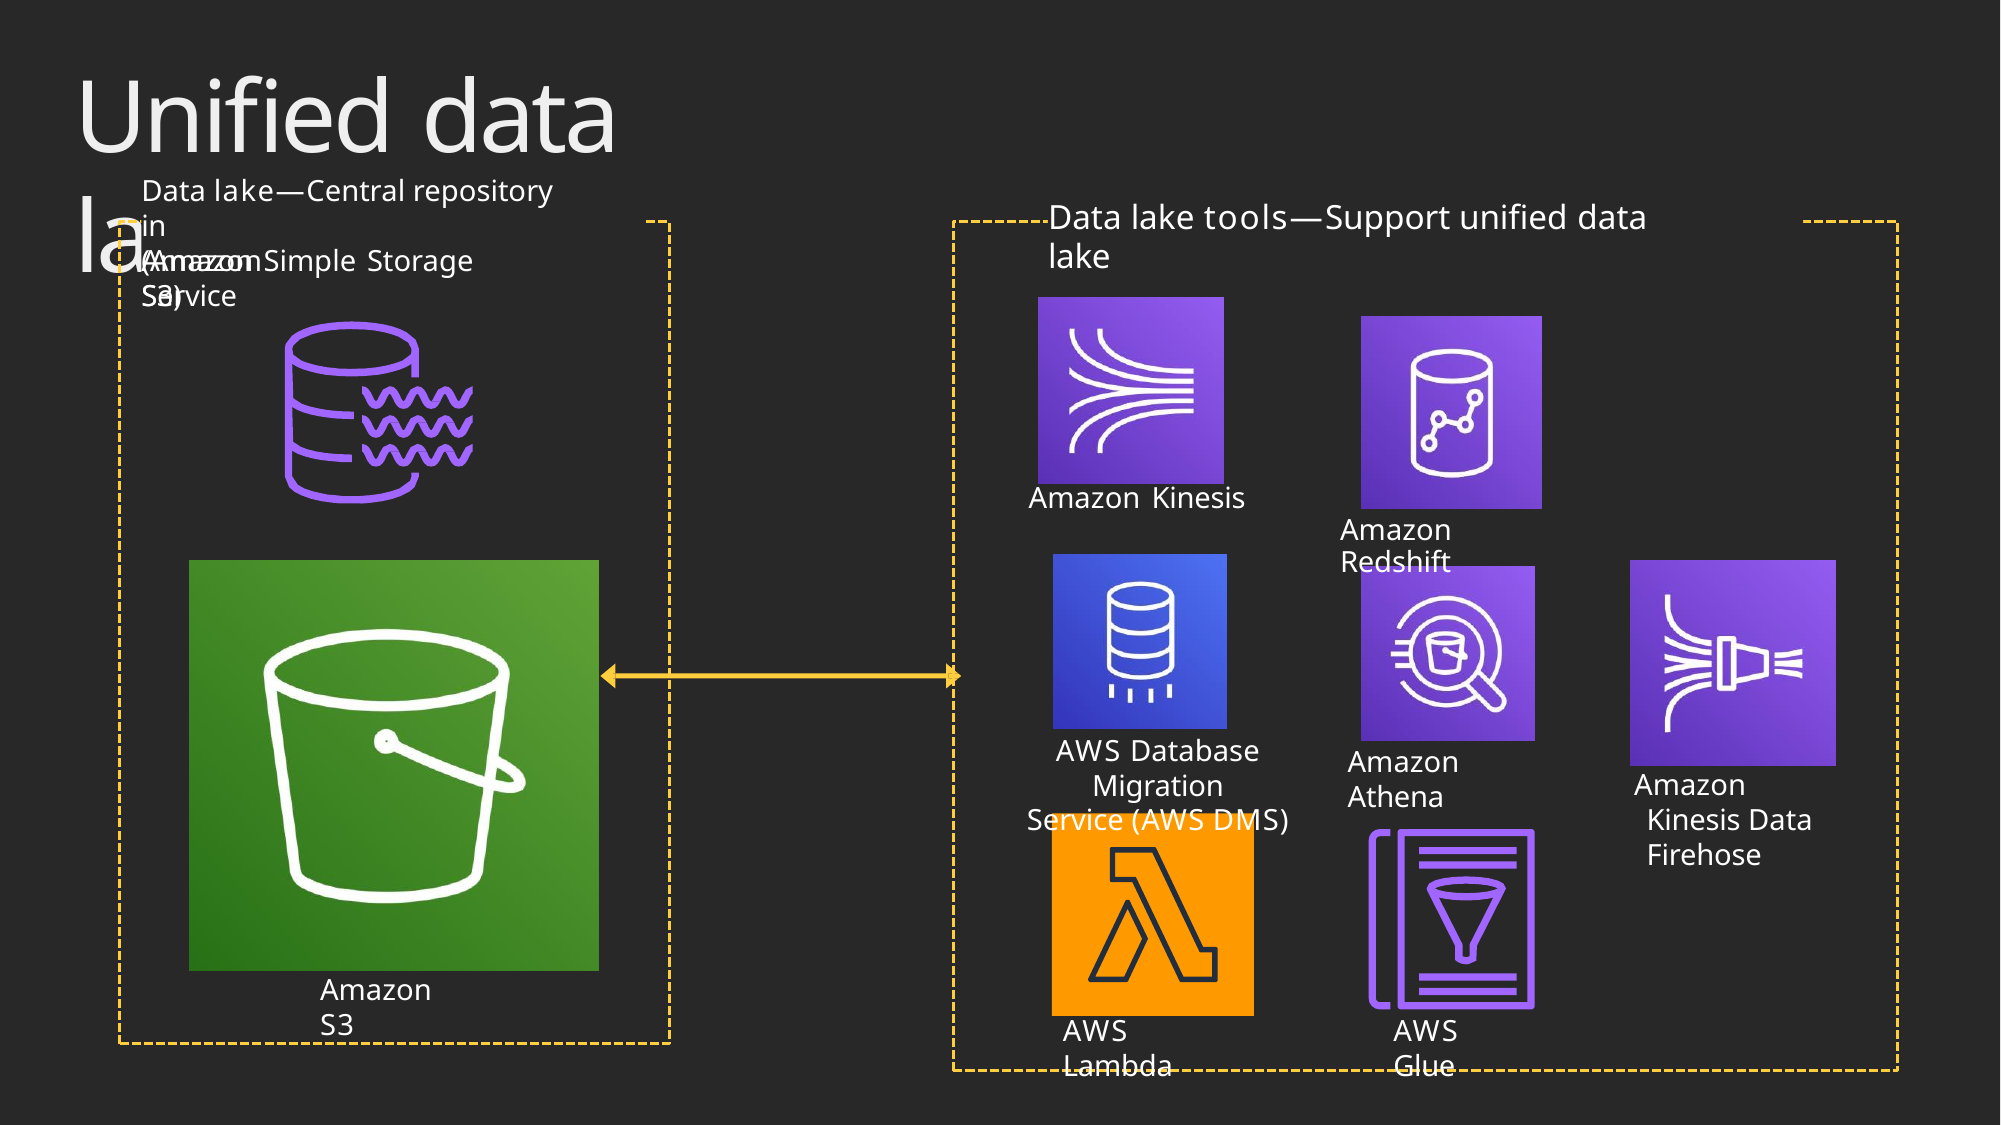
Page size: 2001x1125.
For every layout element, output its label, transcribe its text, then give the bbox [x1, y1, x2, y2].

picture [1052, 554, 1227, 730]
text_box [118, 174, 672, 1046]
title Unified data lake [72, 50, 782, 293]
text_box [951, 197, 1900, 1073]
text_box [600, 297, 1836, 1017]
